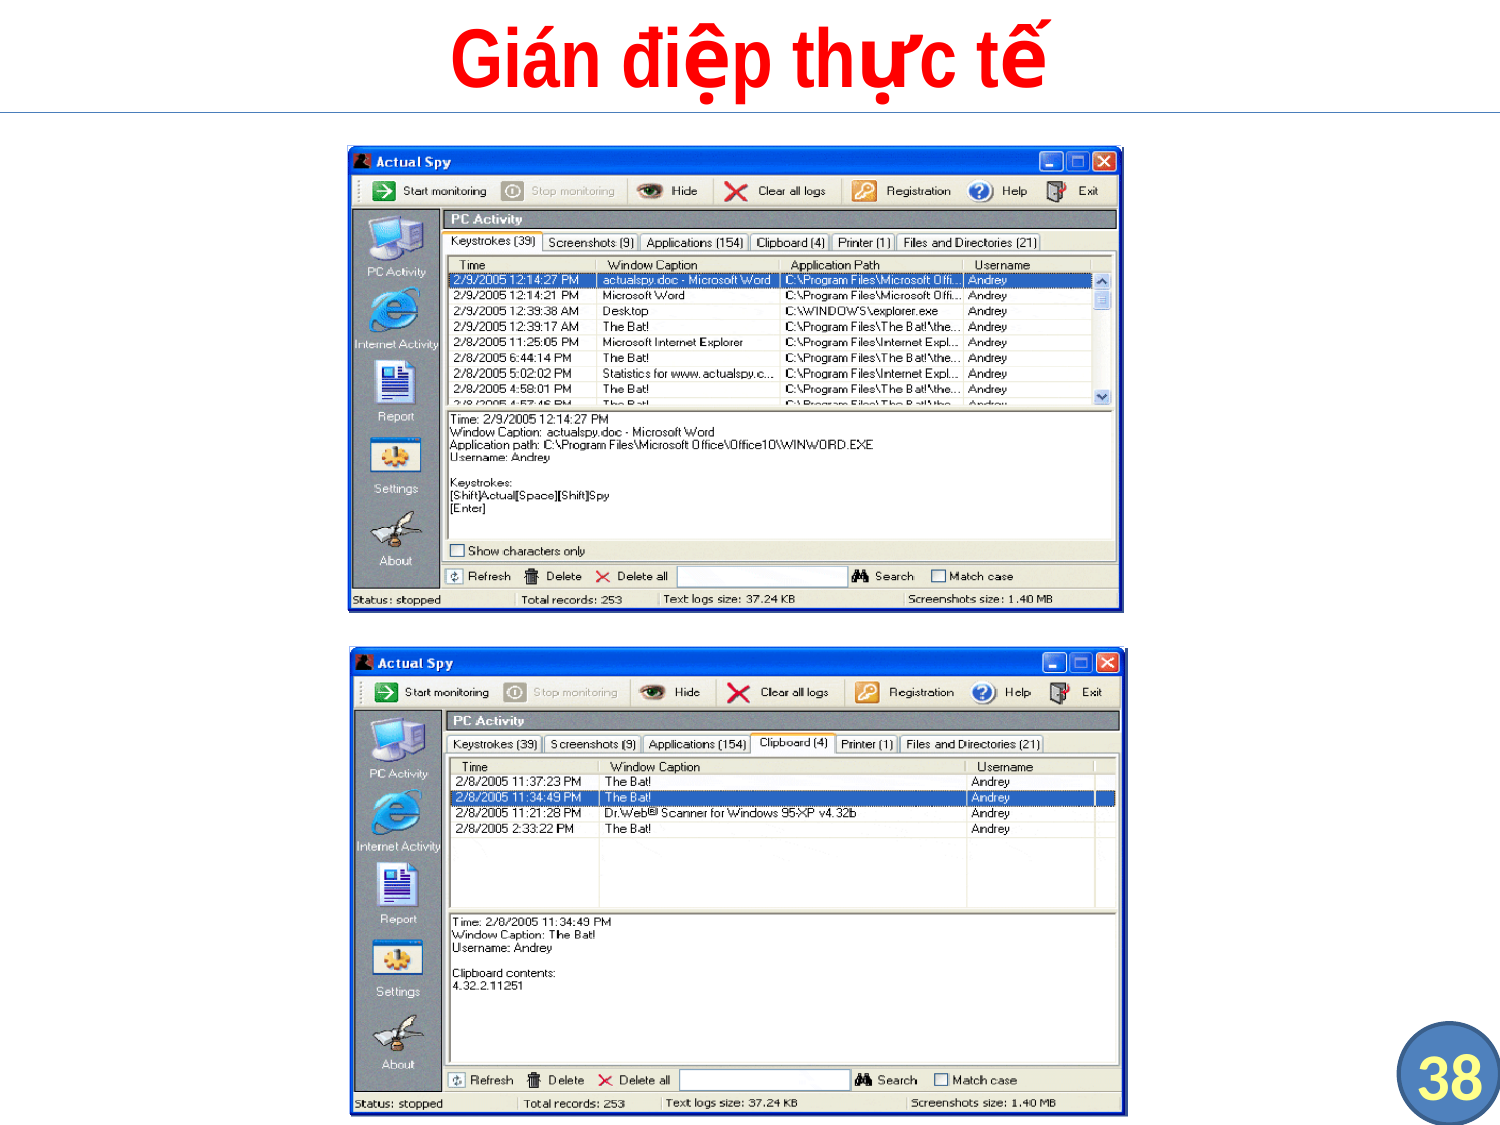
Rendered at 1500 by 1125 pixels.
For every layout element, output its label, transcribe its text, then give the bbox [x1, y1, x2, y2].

title Gián điệp thực tế [0, 0, 1500, 113]
picture [346, 644, 1128, 1117]
picture [346, 143, 1128, 614]
slide_number 38 [1399, 1023, 1500, 1125]
